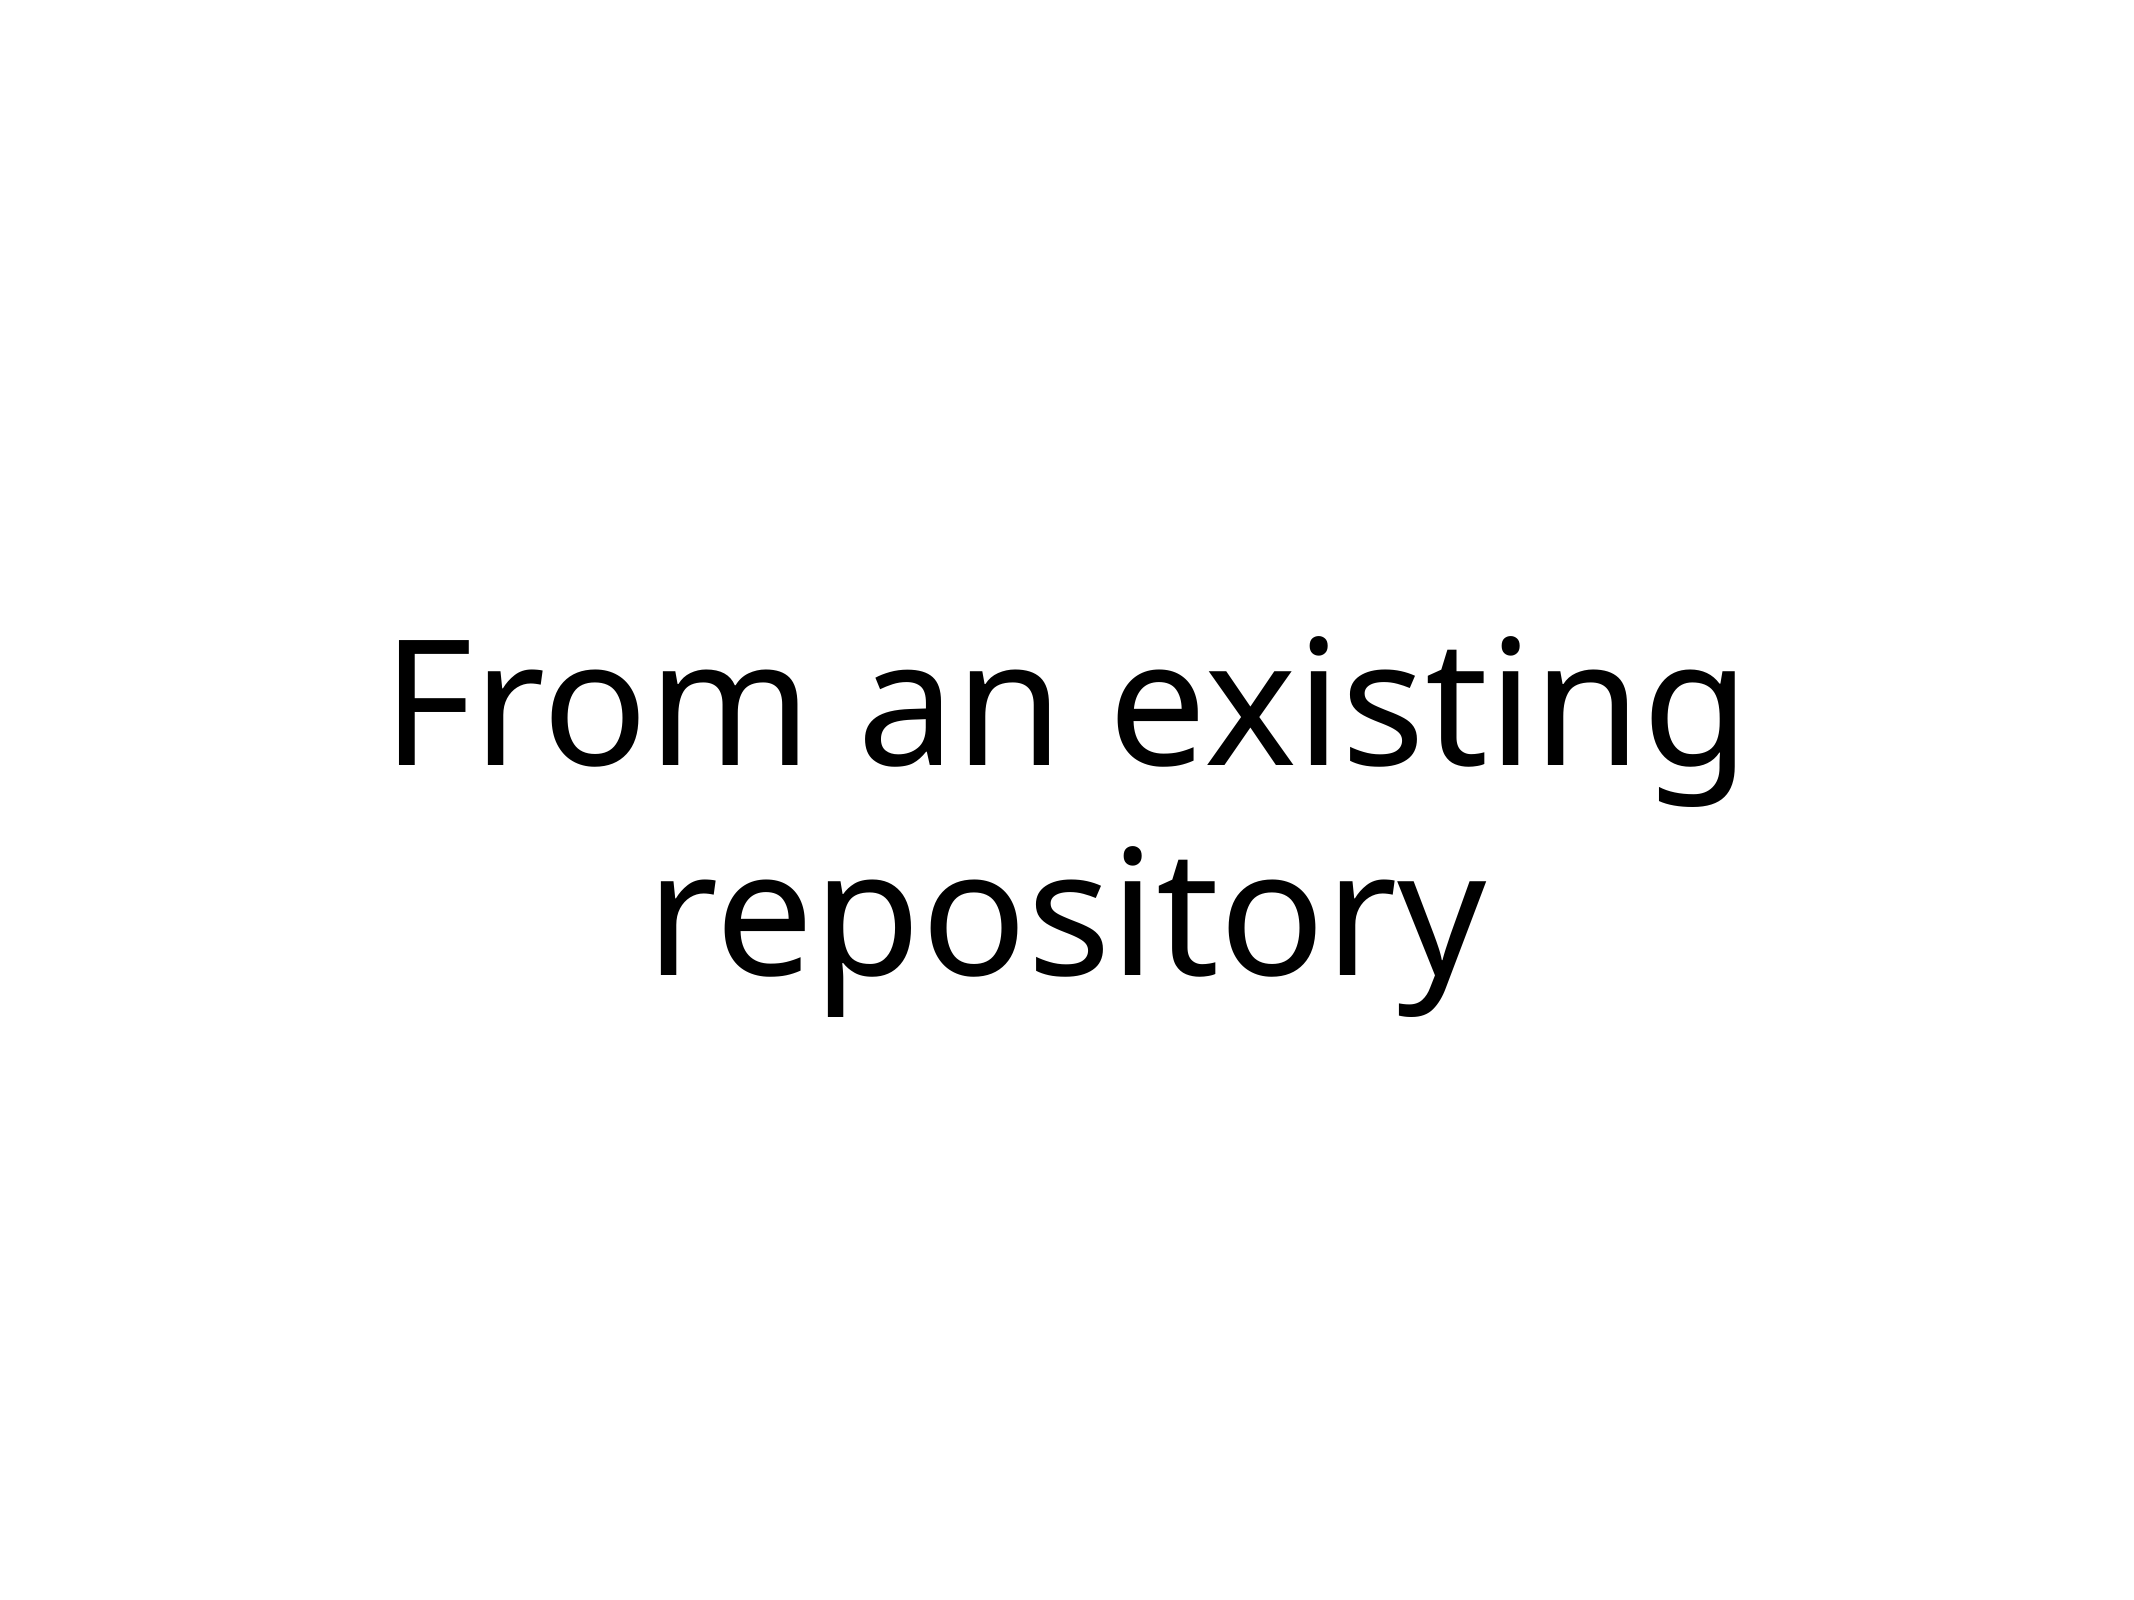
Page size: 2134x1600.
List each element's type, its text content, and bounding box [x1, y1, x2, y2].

title From an existing repository [207, 486, 1926, 1113]
